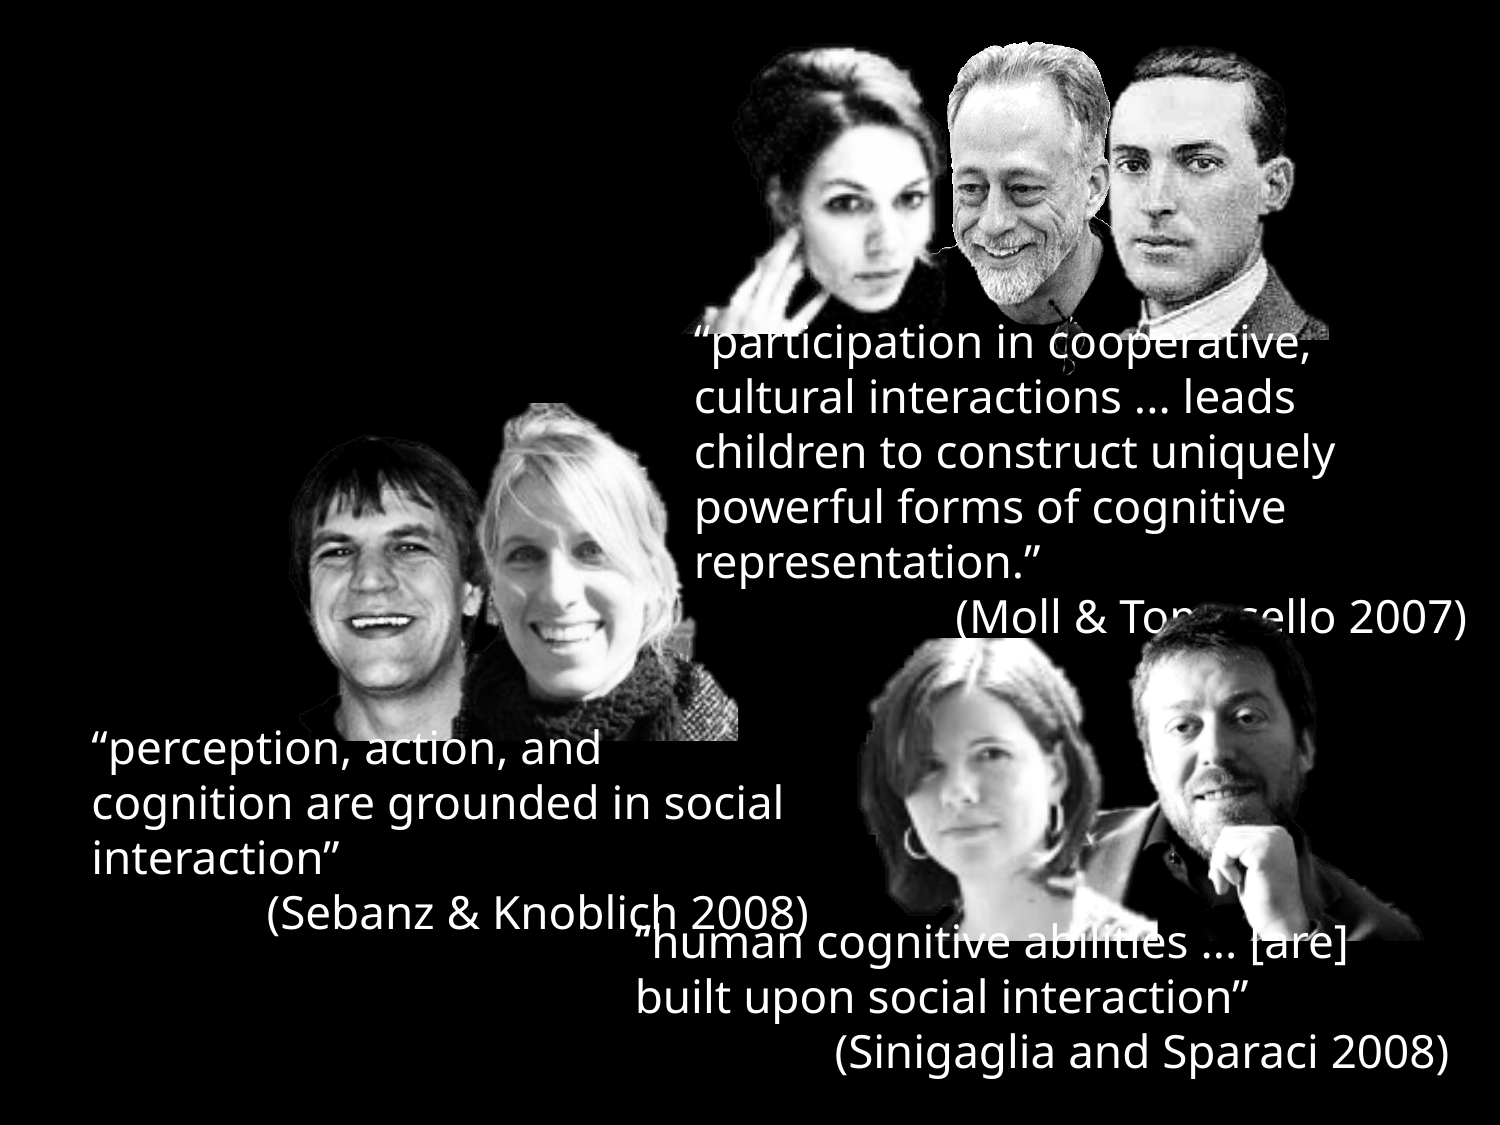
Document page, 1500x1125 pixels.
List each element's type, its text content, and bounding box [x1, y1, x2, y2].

picture [265, 402, 739, 741]
picture [631, 32, 1330, 376]
text_box “perception, action, and cognition are grounded in social interaction” (Sebanz & Knoblich 2008) [76, 711, 824, 946]
picture [834, 553, 1436, 941]
text_box “participation in cooperative, cultural interactions ... leads children to construct uniquely powerful forms of cognitive representation.” (Moll & Tomasello 2007) [679, 305, 1483, 650]
text_box “human cognitive abilities ... [are] built upon social interaction” (Sinigaglia and Sparaci 2008) [620, 905, 1465, 1085]
